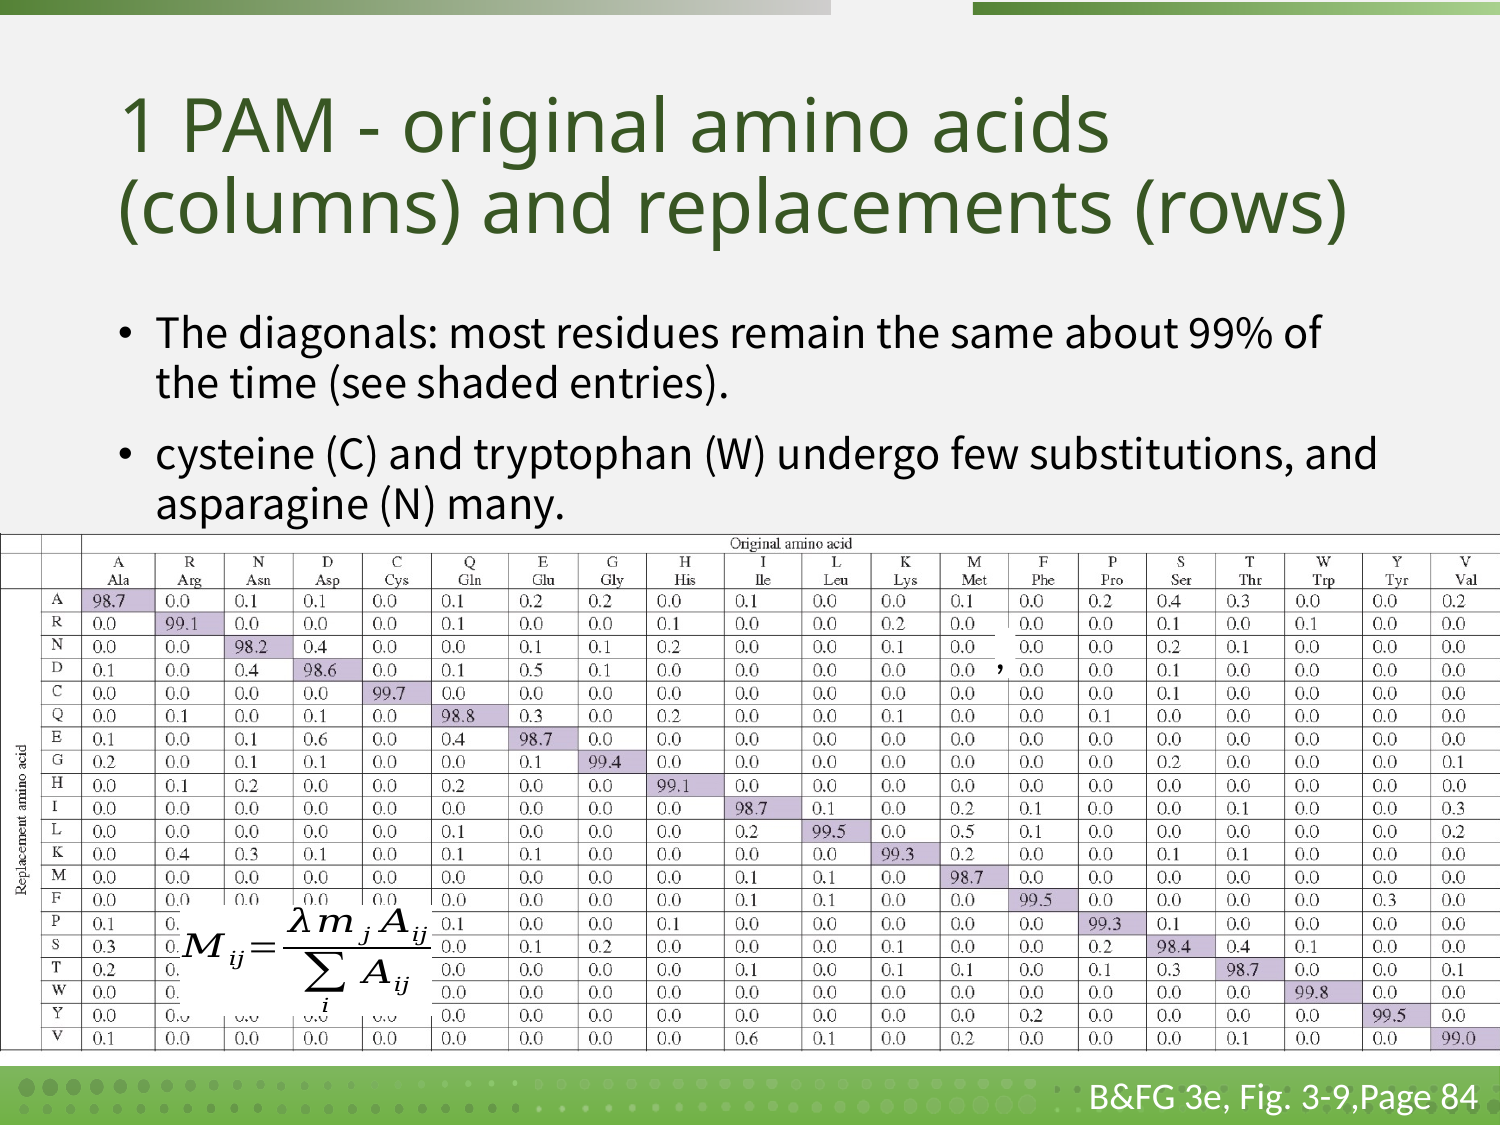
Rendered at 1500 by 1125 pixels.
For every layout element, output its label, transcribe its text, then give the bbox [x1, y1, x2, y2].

picture [0, 533, 1500, 1065]
title 1 PAM - original amino acids (columns) and replacements (rows) [103, 59, 1397, 278]
list The diagonals: most residues remain the same about 99% of the time (see shaded entries). cysteine (C) and tryptophan (W) undergo few substitutions, and asparagine (N) many. The columns are percentages that sum to 100%. [103, 299, 1397, 533]
text_box B&FG 3e, Fig. 3-9,Page 84 [1073, 1065, 1494, 1125]
